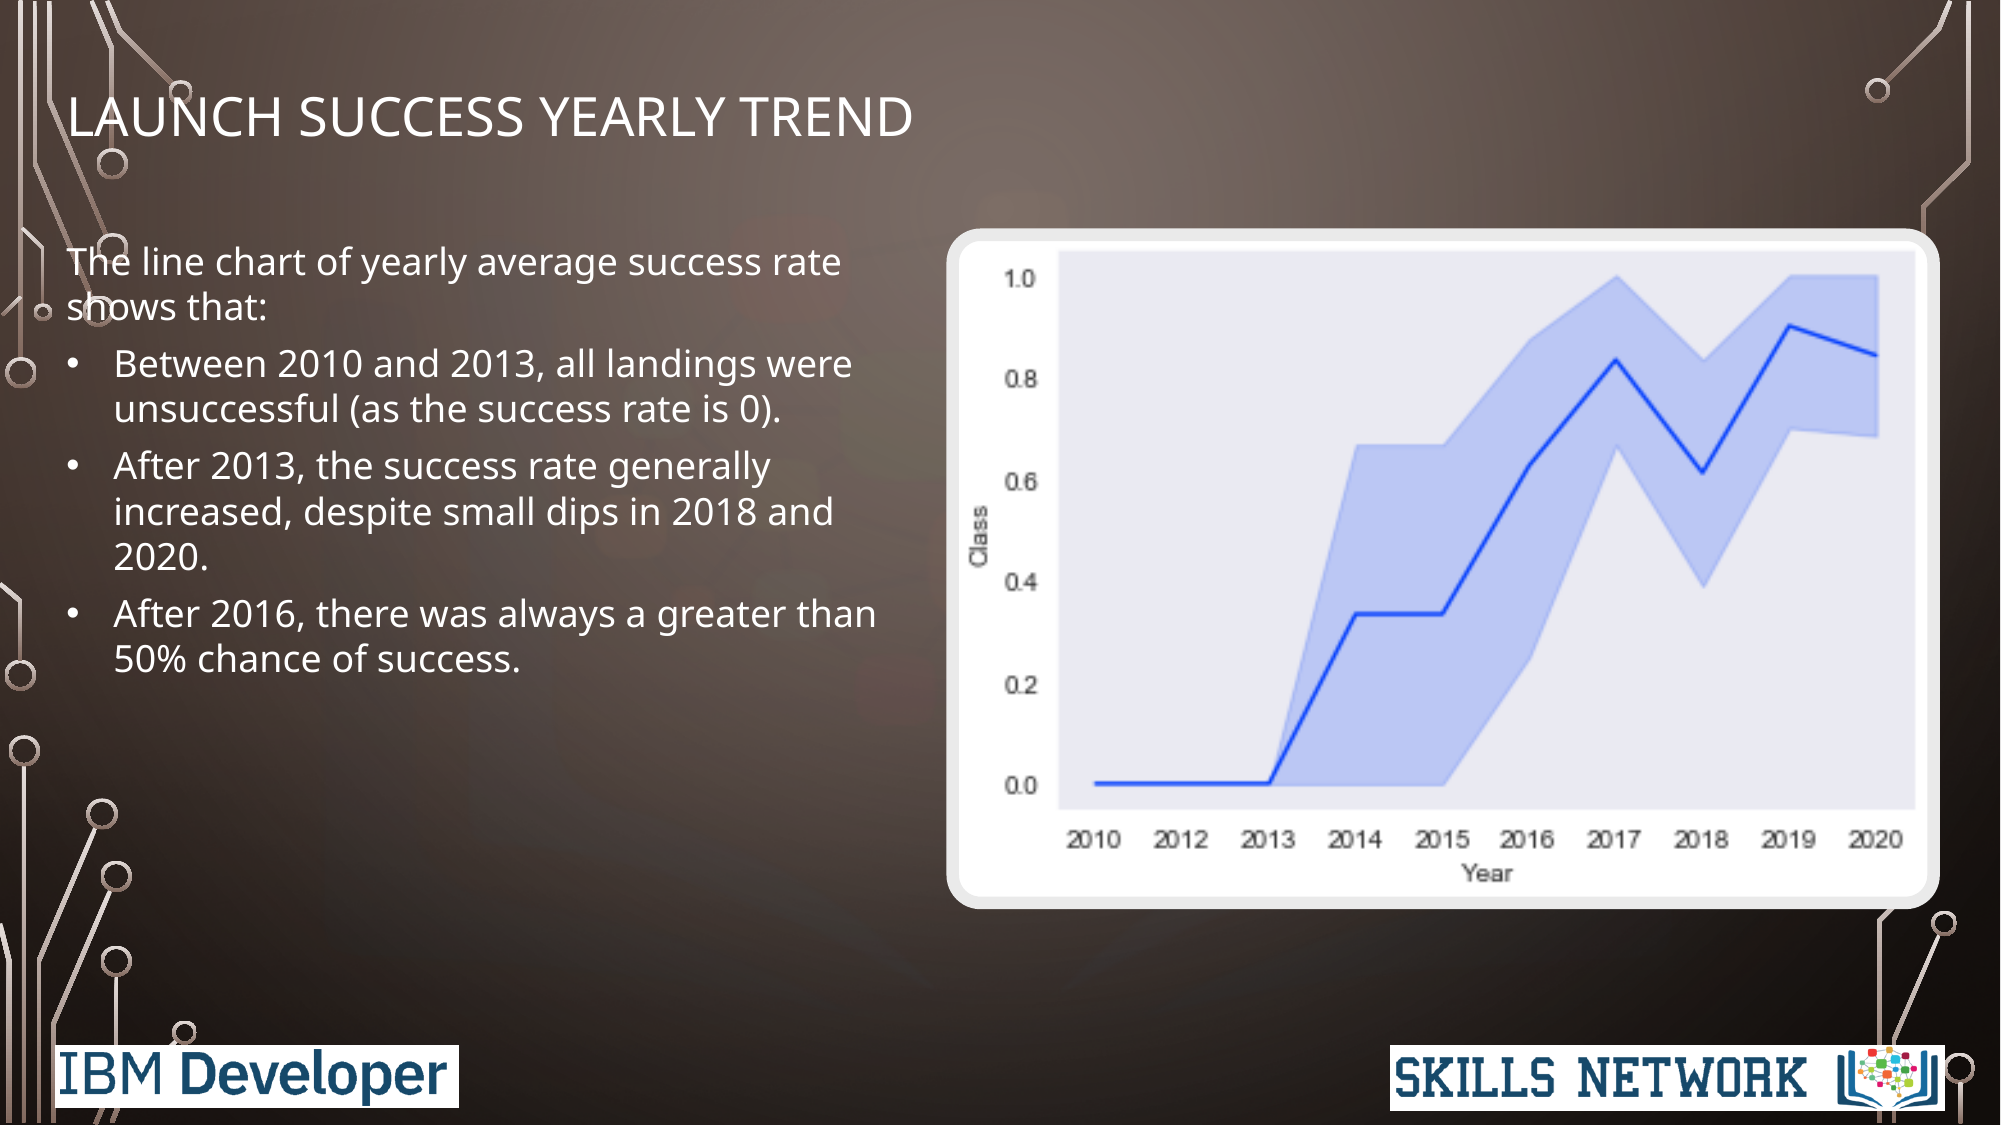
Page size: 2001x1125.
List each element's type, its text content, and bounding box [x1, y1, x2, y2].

text_box The line chart of yearly average success rate shows that: Between 2010 and 2013, all landings were unsuccessful (as the success rate is 0). After 2013, the success rate generally increased, despite small dips in 2018 and 2020. After 2016, there was always a greater than 50% chance of success. [66, 237, 930, 1050]
text_box Launch Success Yearly Trend [66, 30, 1863, 149]
picture [1390, 1045, 1945, 1111]
picture [952, 234, 1934, 904]
picture [55, 1045, 459, 1108]
